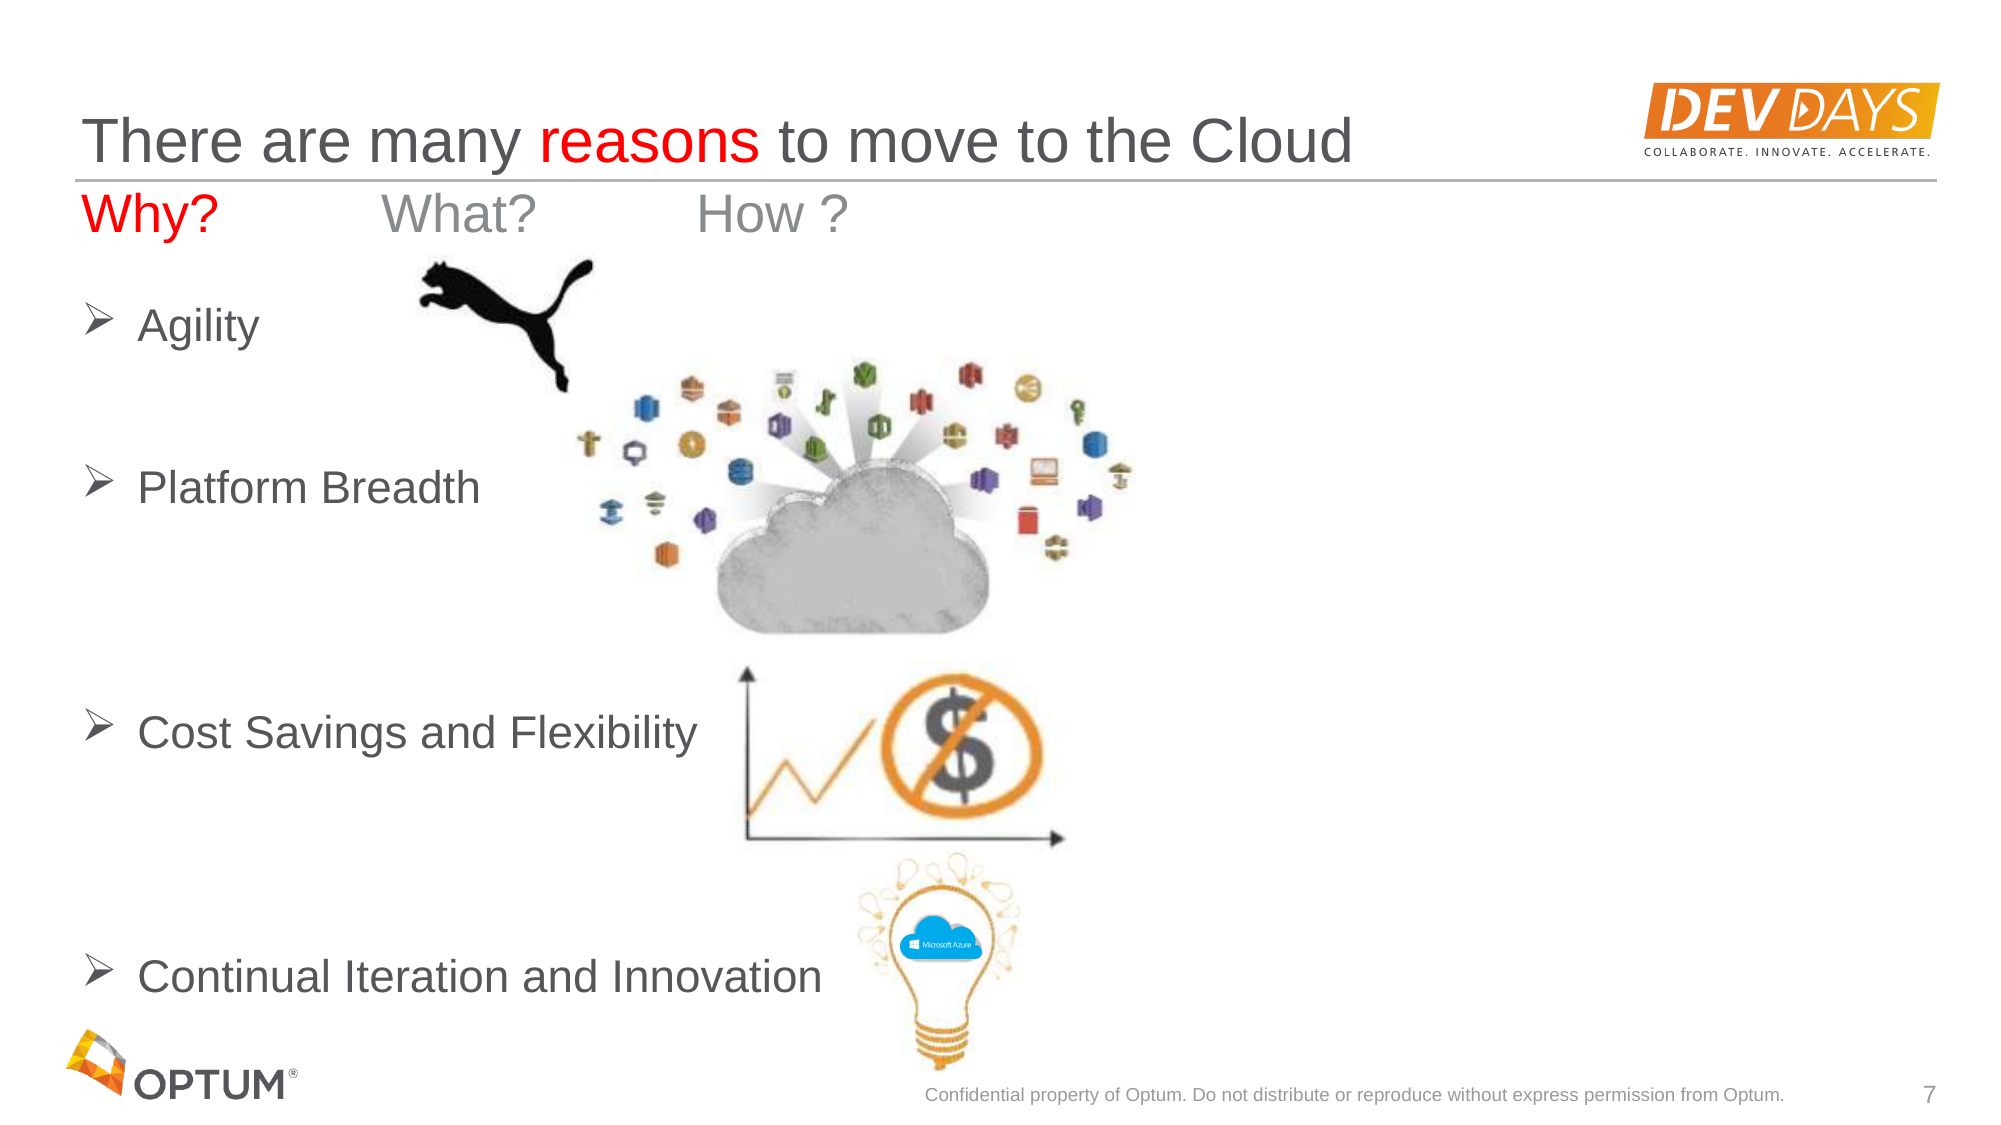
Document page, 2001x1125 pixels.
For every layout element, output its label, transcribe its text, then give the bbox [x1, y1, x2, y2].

picture [415, 241, 1136, 639]
list Why? What? How ? [81, 183, 1418, 265]
title There are many reasons to move to the Cloud [81, 0, 1416, 177]
list Agility Platform Breadth Cost Savings and Flexibility Continual Iteration and Innovation [81, 299, 1938, 968]
picture [64, 1027, 299, 1101]
footer Confidential property of Optum. Do not distribute or reproduce without express permission from Optum. [868, 1064, 1841, 1124]
picture [731, 661, 1070, 1074]
slide_number 7 [1847, 1064, 1937, 1124]
